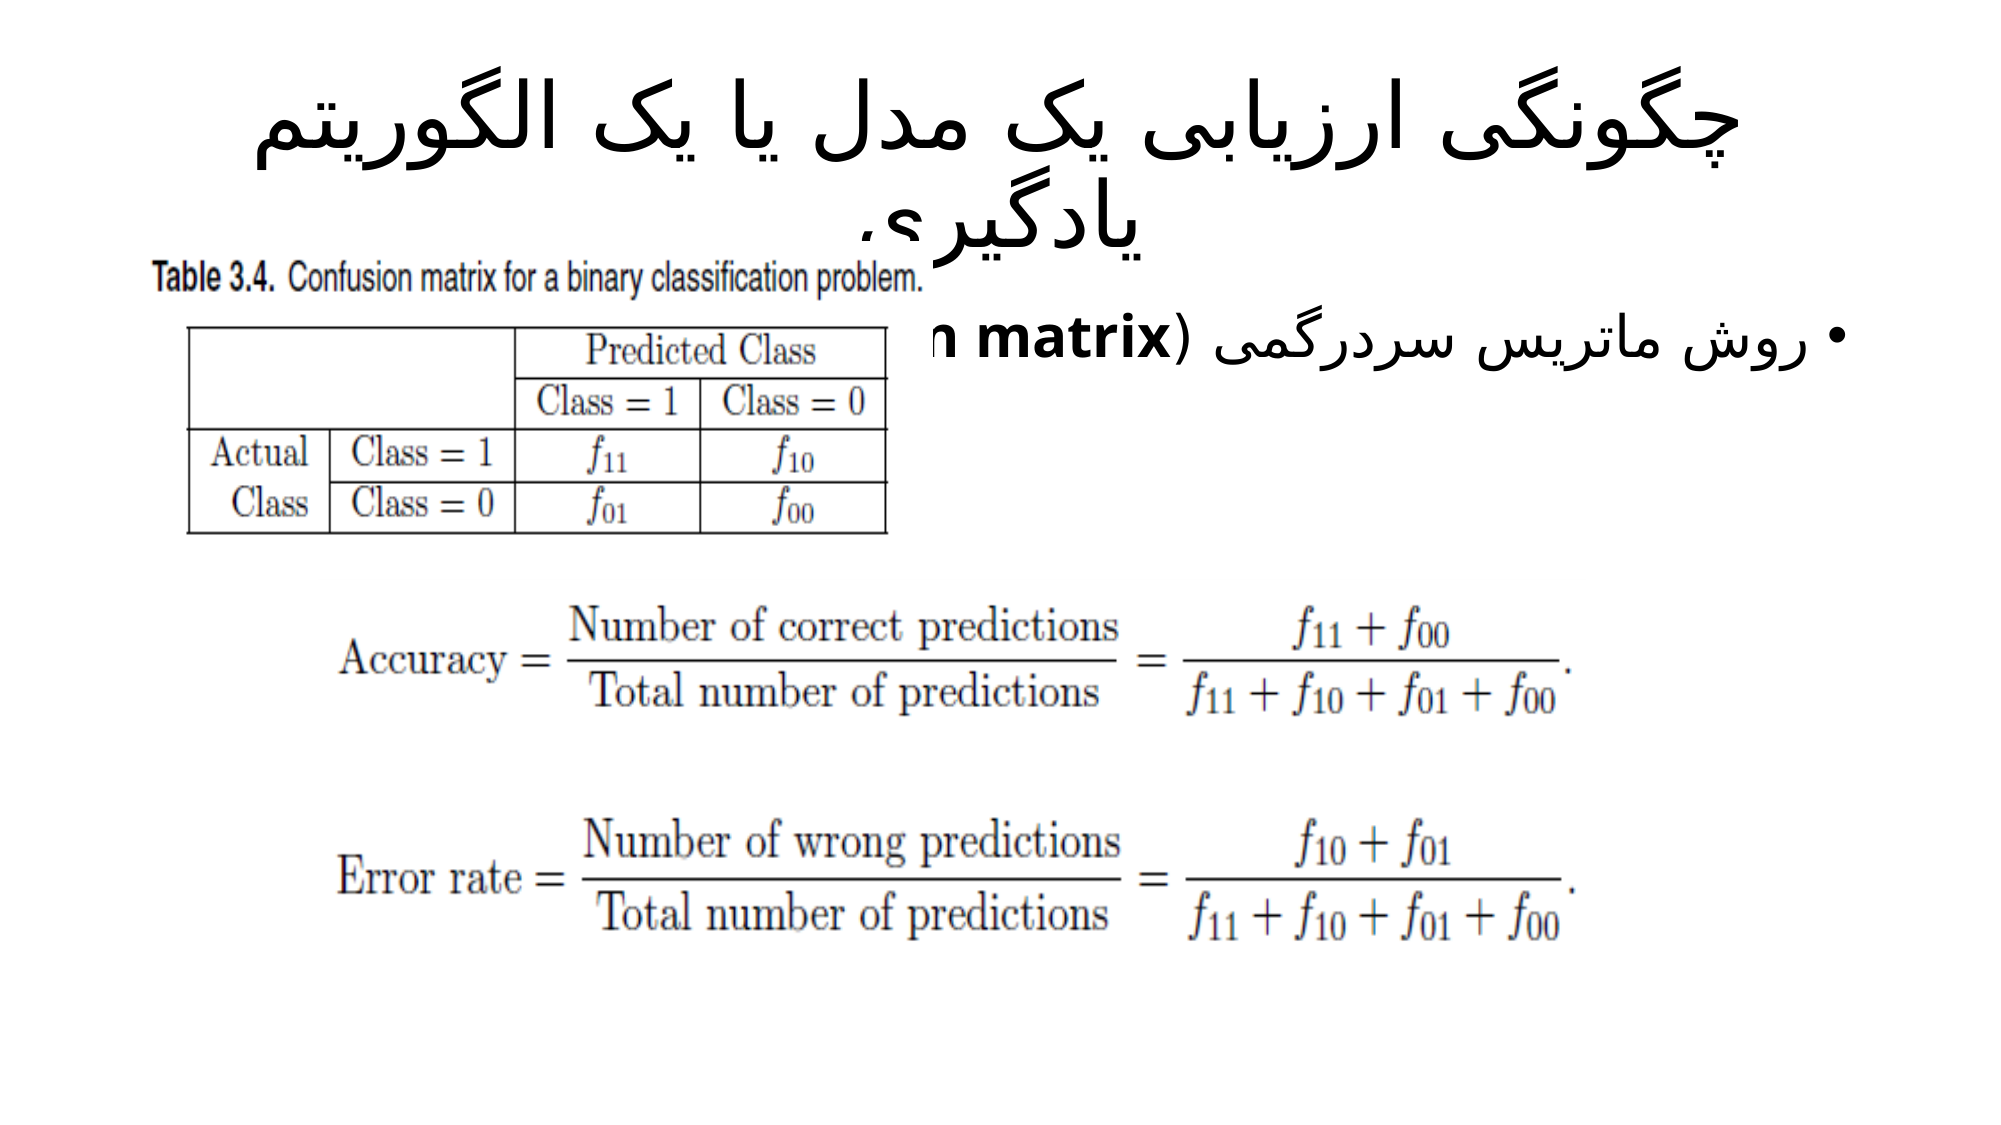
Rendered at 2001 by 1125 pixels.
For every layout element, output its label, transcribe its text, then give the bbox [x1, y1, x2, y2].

picture [137, 241, 1586, 761]
title چگونگی ارزیابی یک مدل یا یک الگوریتم یادگیری [137, 59, 1863, 278]
list روش ماتریس سردرگمی (confusion matrix) [933, 299, 1863, 427]
picture [317, 793, 1586, 967]
